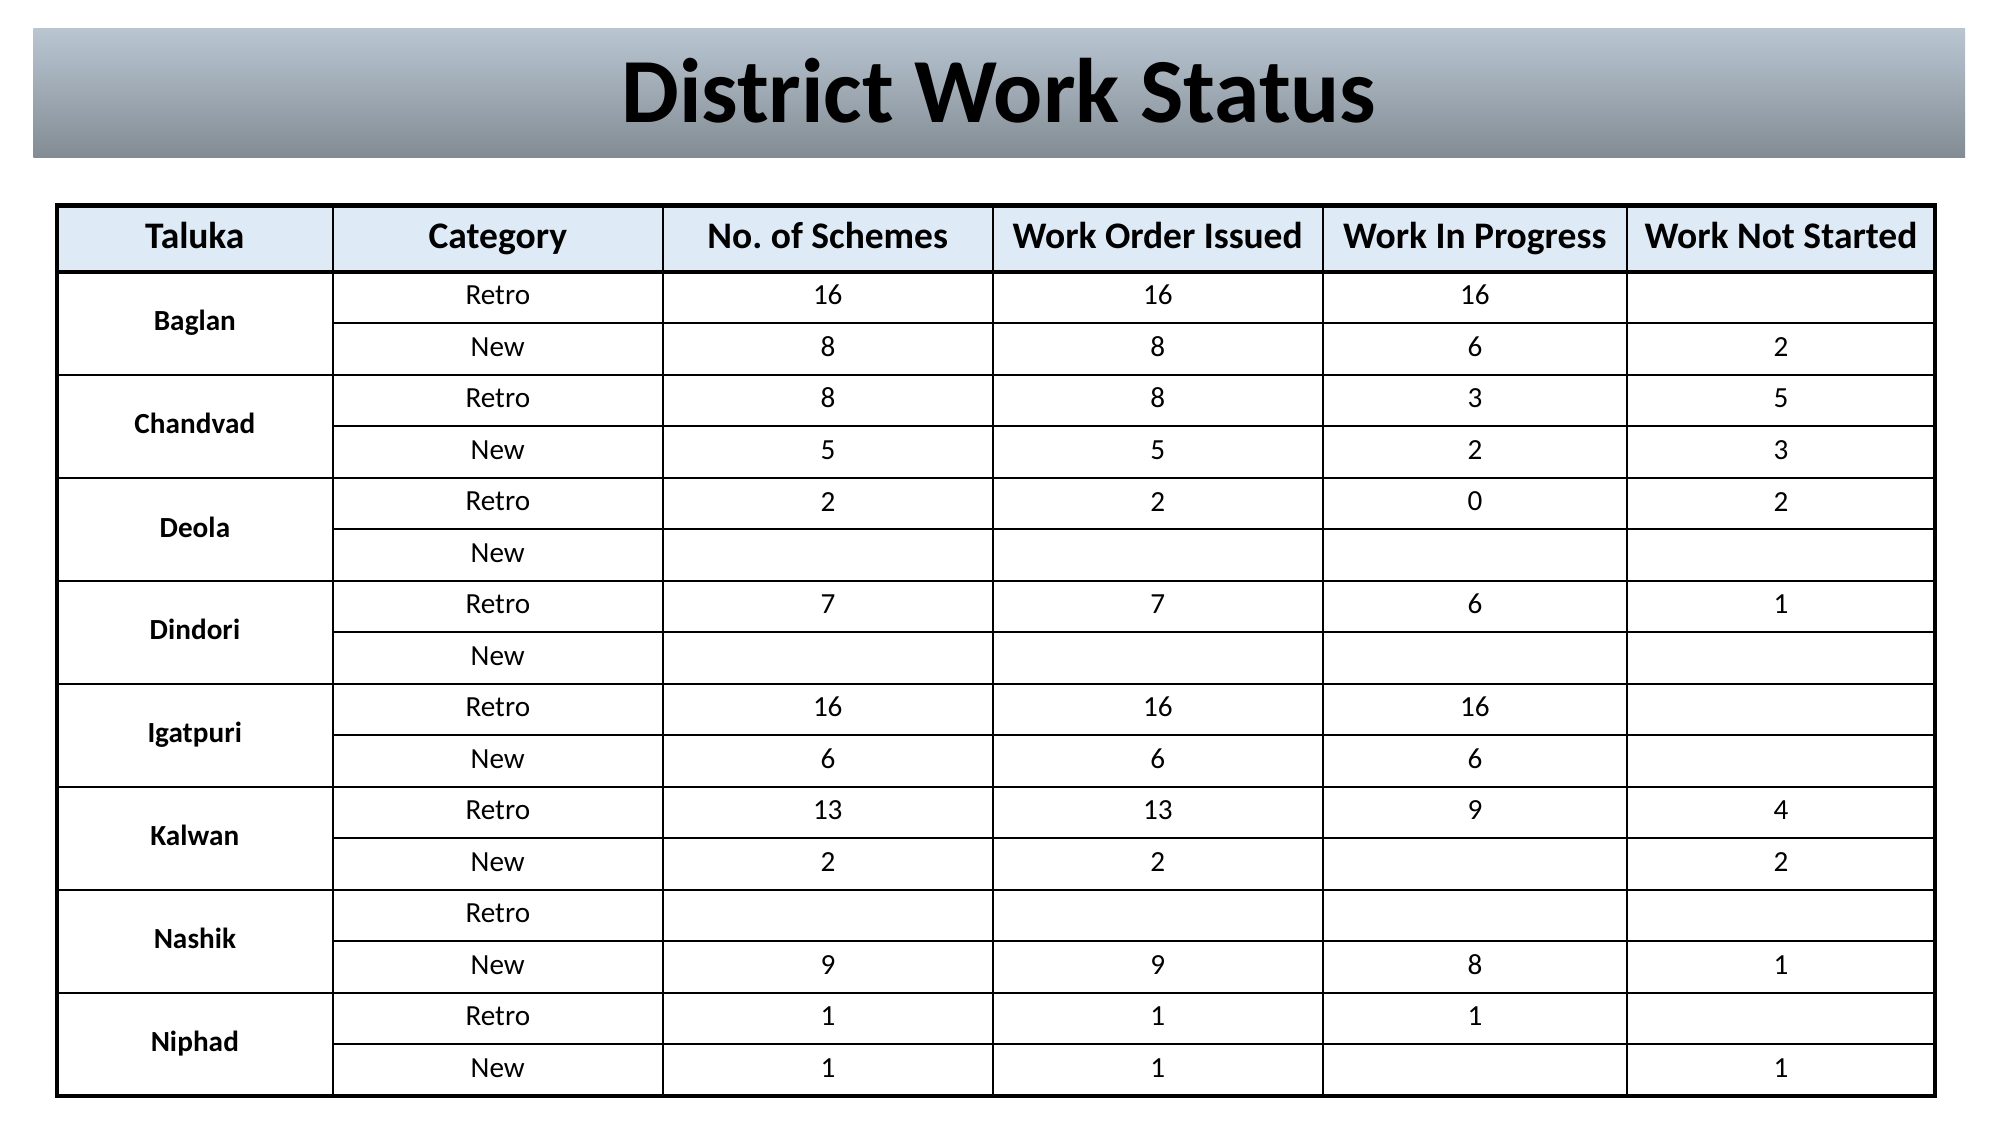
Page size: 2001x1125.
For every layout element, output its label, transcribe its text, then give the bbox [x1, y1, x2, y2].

table_cell 3 [1324, 376, 1626, 425]
table_cell 7 [664, 582, 992, 631]
table_cell Baglan [59, 274, 332, 374]
table_cell 1 [664, 1045, 992, 1094]
table_cell 0 [1324, 891, 1626, 940]
table_header No. of Schemes [664, 208, 992, 270]
table_cell 0 [994, 633, 1322, 683]
table_header Taluka [59, 208, 332, 270]
table_cell New [334, 324, 662, 374]
table_cell 7 [994, 582, 1322, 631]
table_cell 2 [1628, 479, 1933, 528]
table_cell 6 [1324, 736, 1626, 786]
table_cell 2 [994, 479, 1322, 528]
table_cell 16 [664, 274, 992, 322]
table_cell 16 [994, 274, 1322, 322]
table_cell 0 [1324, 633, 1626, 683]
table_cell 3 [1628, 427, 1933, 477]
table_cell 16 [1324, 274, 1626, 322]
table_cell 9 [1324, 788, 1626, 837]
table_cell 0 [1628, 891, 1933, 940]
table_cell 1 [1324, 994, 1626, 1043]
table_cell 0 [1324, 839, 1626, 889]
table_cell 6 [994, 736, 1322, 786]
table_cell 0 [1628, 274, 1933, 322]
table_cell 0 [1324, 1045, 1626, 1094]
table_cell 8 [1324, 942, 1626, 992]
table_cell 4 [1628, 788, 1933, 837]
table_cell 2 [1324, 427, 1626, 477]
table_cell Igatpuri [59, 685, 332, 786]
table_cell 13 [994, 788, 1322, 837]
table_cell 0 [1324, 530, 1626, 580]
table_cell 2 [664, 479, 992, 528]
table_cell 8 [664, 376, 992, 425]
table_cell 2 [664, 839, 992, 889]
table_cell 5 [664, 427, 992, 477]
table_cell 0 [1628, 633, 1933, 683]
table_cell Retro [334, 891, 662, 940]
table_cell Niphad [59, 994, 332, 1094]
table_cell New [334, 839, 662, 889]
table_cell 8 [994, 376, 1322, 425]
table_cell Deola [59, 479, 332, 580]
table_cell 1 [1628, 1045, 1933, 1094]
table_cell 0 [994, 891, 1322, 940]
table_cell 0 [1628, 530, 1933, 580]
table_cell 0 [1628, 736, 1933, 786]
table_header Category [334, 208, 662, 270]
table_header Work Order Issued [994, 208, 1322, 270]
table_cell 0 [1324, 479, 1626, 528]
table_cell 2 [1628, 324, 1933, 374]
table_cell New [334, 942, 662, 992]
table_cell 2 [1628, 839, 1933, 889]
table_header Work In Progress [1324, 208, 1626, 270]
table_cell 5 [1628, 376, 1933, 425]
table_cell 0 [994, 530, 1322, 580]
table_cell Dindori [59, 582, 332, 683]
table_cell Nashik [59, 891, 332, 992]
table_cell 0 [664, 891, 992, 940]
table_cell Retro [334, 994, 662, 1043]
table_cell 5 [994, 427, 1322, 477]
table_cell 1 [664, 994, 992, 1043]
table_cell 8 [664, 324, 992, 374]
table_cell 0 [1628, 994, 1933, 1043]
table_cell New [334, 530, 662, 580]
table_cell 0 [664, 633, 992, 683]
table_cell 1 [1628, 582, 1933, 631]
table_cell Retro [334, 274, 662, 322]
table_cell New [334, 1045, 662, 1094]
table_cell 16 [664, 685, 992, 734]
table_cell 9 [664, 942, 992, 992]
table_cell 6 [1324, 324, 1626, 374]
table_cell 6 [1324, 582, 1626, 631]
table_cell Retro [334, 479, 662, 528]
table_cell New [334, 427, 662, 477]
title District Work Status [33, 28, 1966, 158]
table_cell New [334, 736, 662, 786]
table_cell 16 [994, 685, 1322, 734]
table_cell 8 [994, 324, 1322, 374]
table_cell 0 [1628, 685, 1933, 734]
table_cell 13 [664, 788, 992, 837]
table_cell 6 [664, 736, 992, 786]
table_cell 1 [994, 994, 1322, 1043]
table_cell 2 [994, 839, 1322, 889]
table_header Work Not Started [1628, 208, 1933, 270]
table_cell Chandvad [59, 376, 332, 477]
table_cell 9 [994, 942, 1322, 992]
table_cell 16 [1324, 685, 1626, 734]
table_cell New [334, 633, 662, 683]
table_cell Kalwan [59, 788, 332, 889]
table_cell 1 [994, 1045, 1322, 1094]
table_cell Retro [334, 685, 662, 734]
table_cell Retro [334, 788, 662, 837]
table_cell Retro [334, 376, 662, 425]
table_cell 1 [1628, 942, 1933, 992]
table_cell Retro [334, 582, 662, 631]
table_cell 0 [664, 530, 992, 580]
